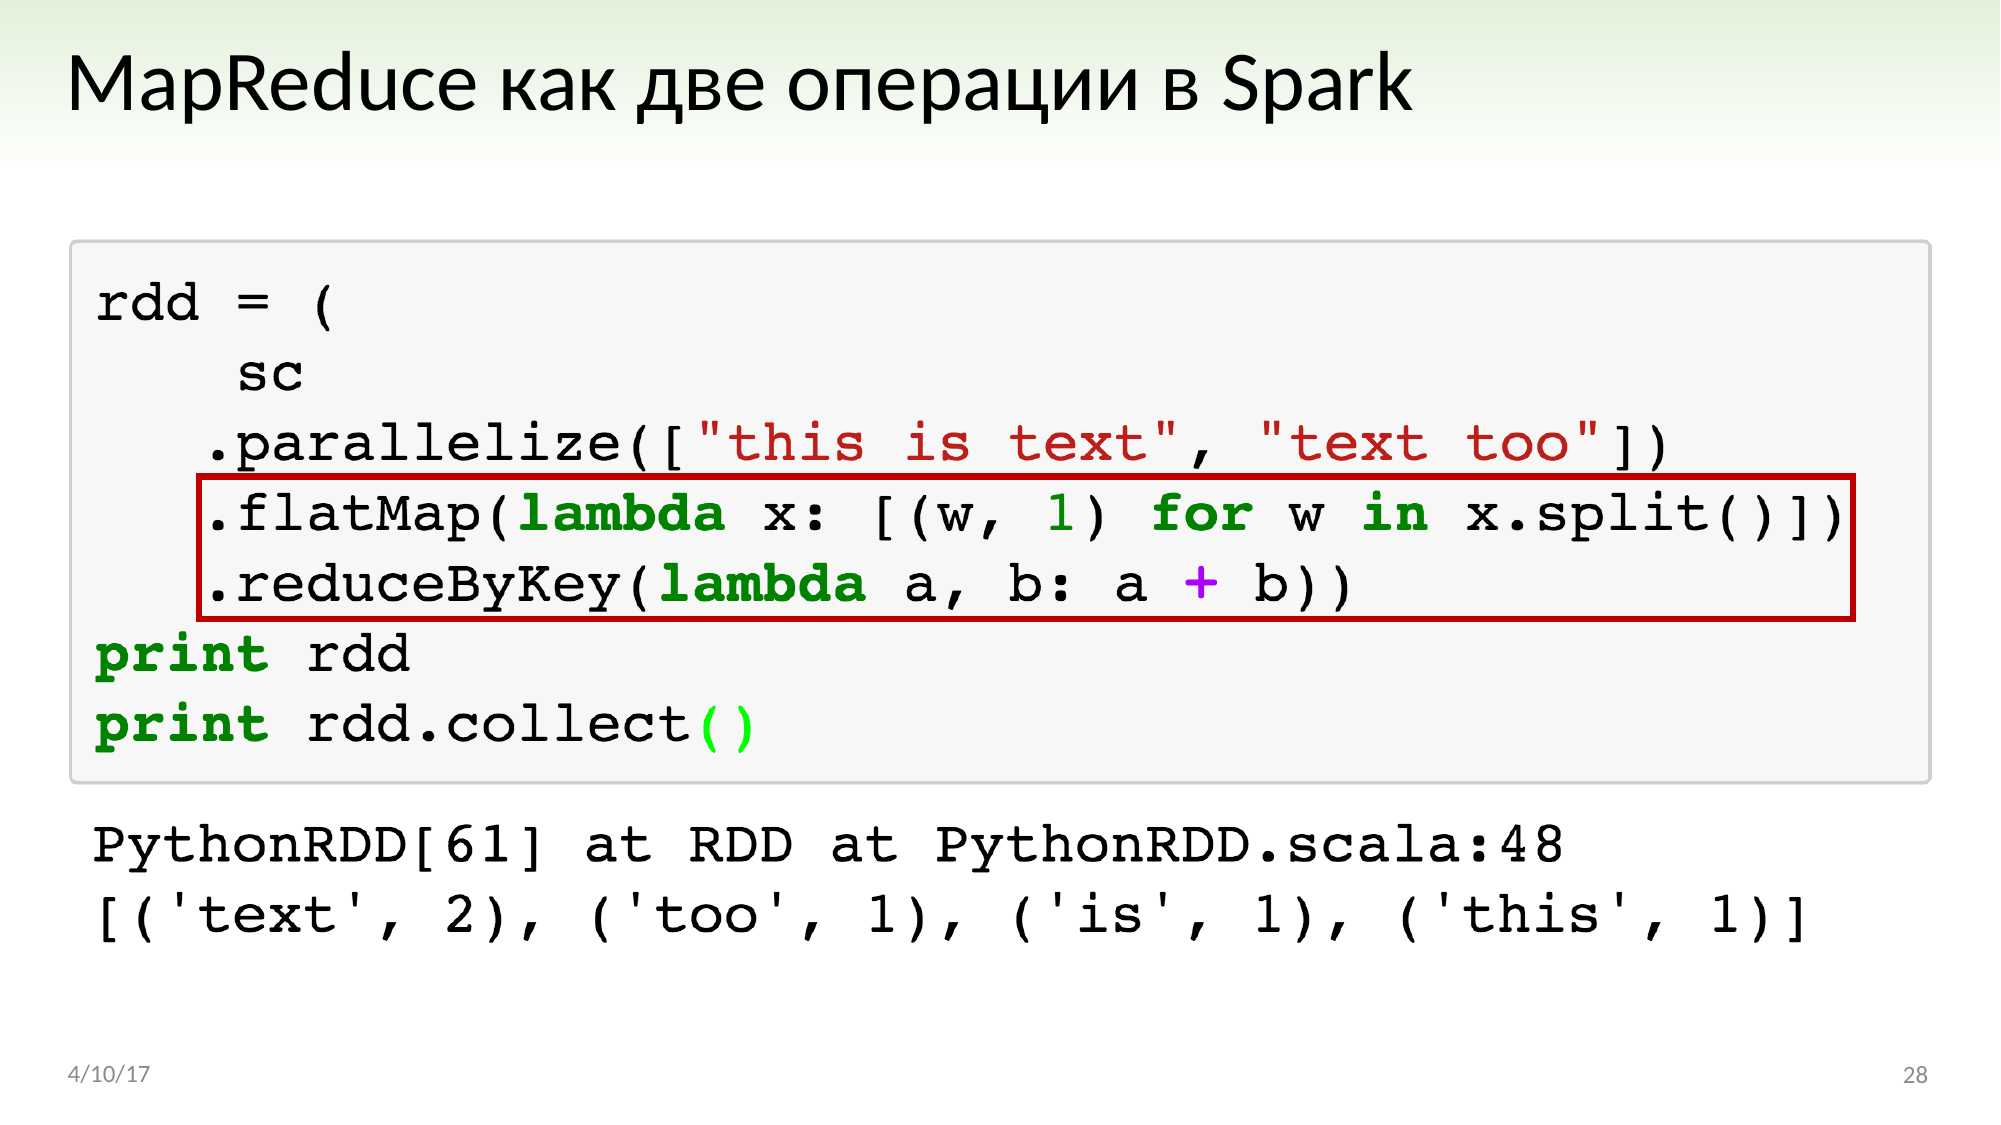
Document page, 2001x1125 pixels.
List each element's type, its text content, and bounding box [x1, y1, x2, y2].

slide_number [52, 1042, 503, 1103]
slide_number 28 [1493, 1044, 1944, 1104]
title MapReduce как две операции в Spark [50, 28, 1943, 137]
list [50, 224, 1943, 963]
